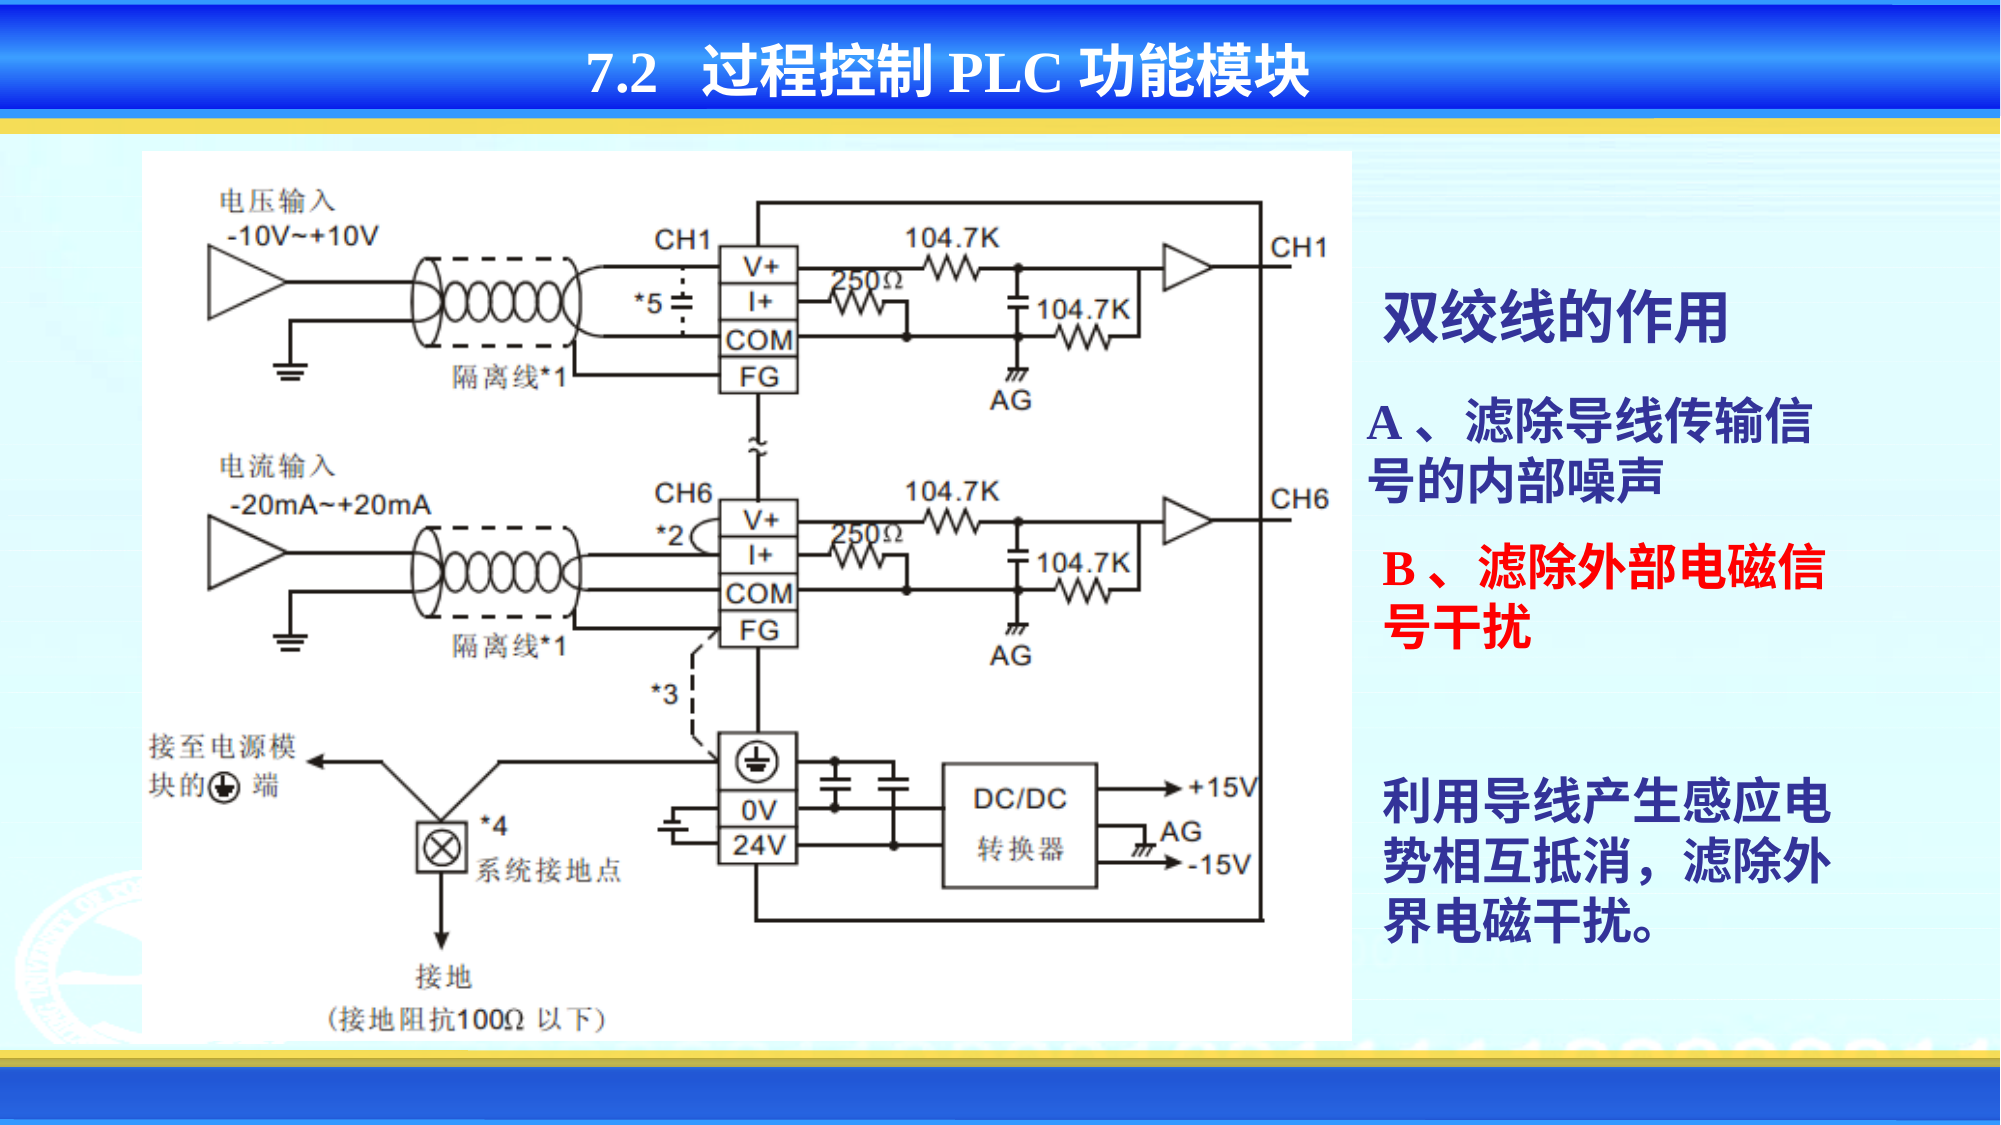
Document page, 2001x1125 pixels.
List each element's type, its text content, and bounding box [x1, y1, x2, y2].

text_box 双绞线的作用 [1367, 272, 1817, 358]
text_box A、滤除导线传输信号的内部噪声 [1355, 382, 1835, 517]
text_box B、滤除外部电磁信号干扰 [1367, 528, 1851, 663]
picture [141, 151, 1352, 1041]
text_box 7.2 过程控制PLC功能模块 [571, 26, 1327, 112]
picture [0, 1067, 2000, 1120]
text_box 利用导线产生感应电势相互抵消，滤除外界电磁干扰。 [1367, 761, 1851, 957]
